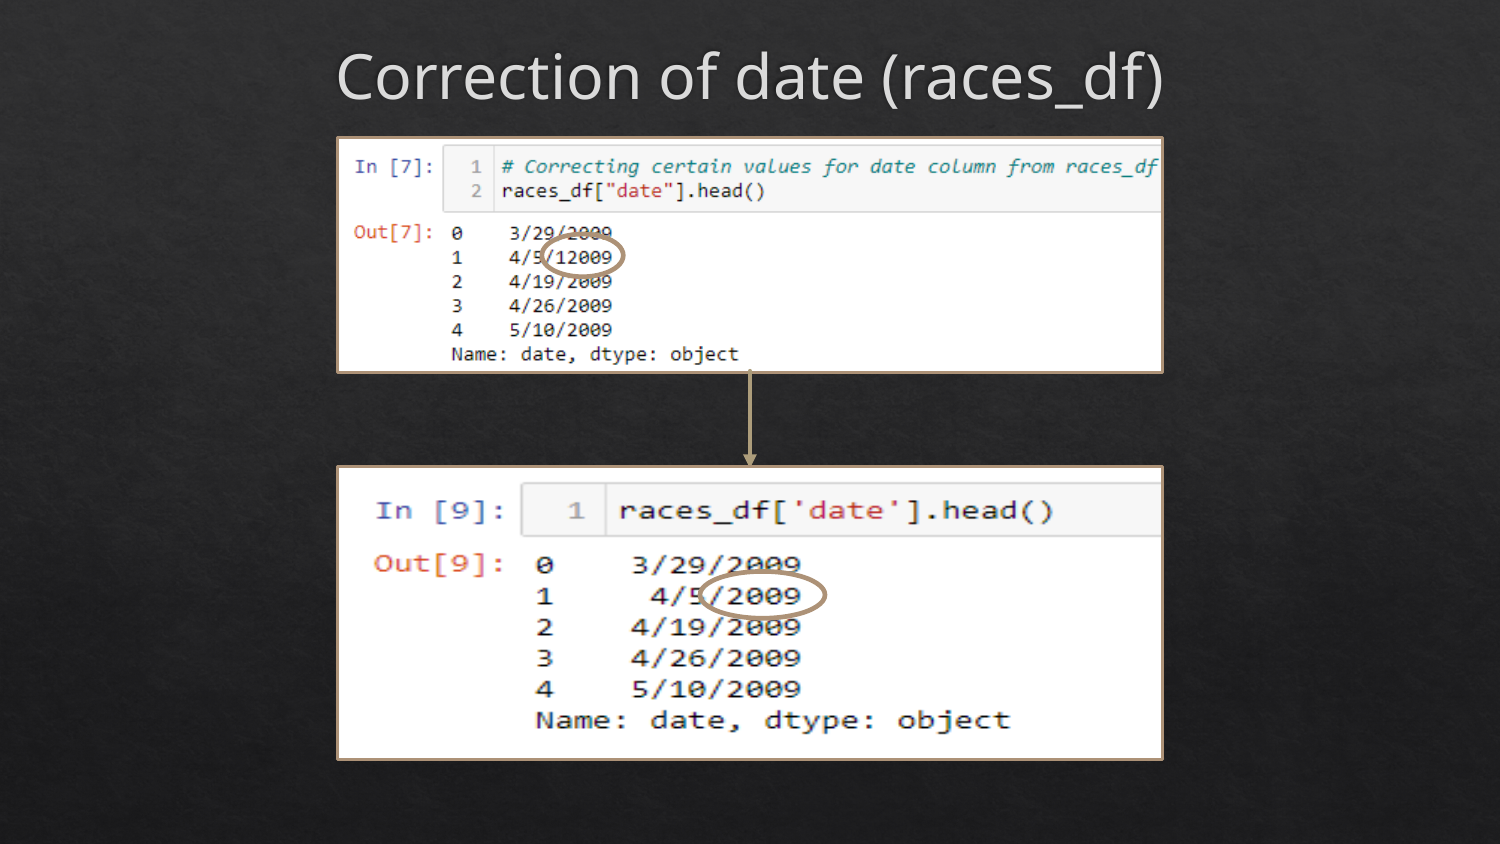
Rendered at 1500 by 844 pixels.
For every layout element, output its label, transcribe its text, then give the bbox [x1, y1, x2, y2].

picture [338, 138, 1162, 372]
title Correction of date (races_df) [75, 44, 1425, 106]
picture [338, 467, 1162, 759]
